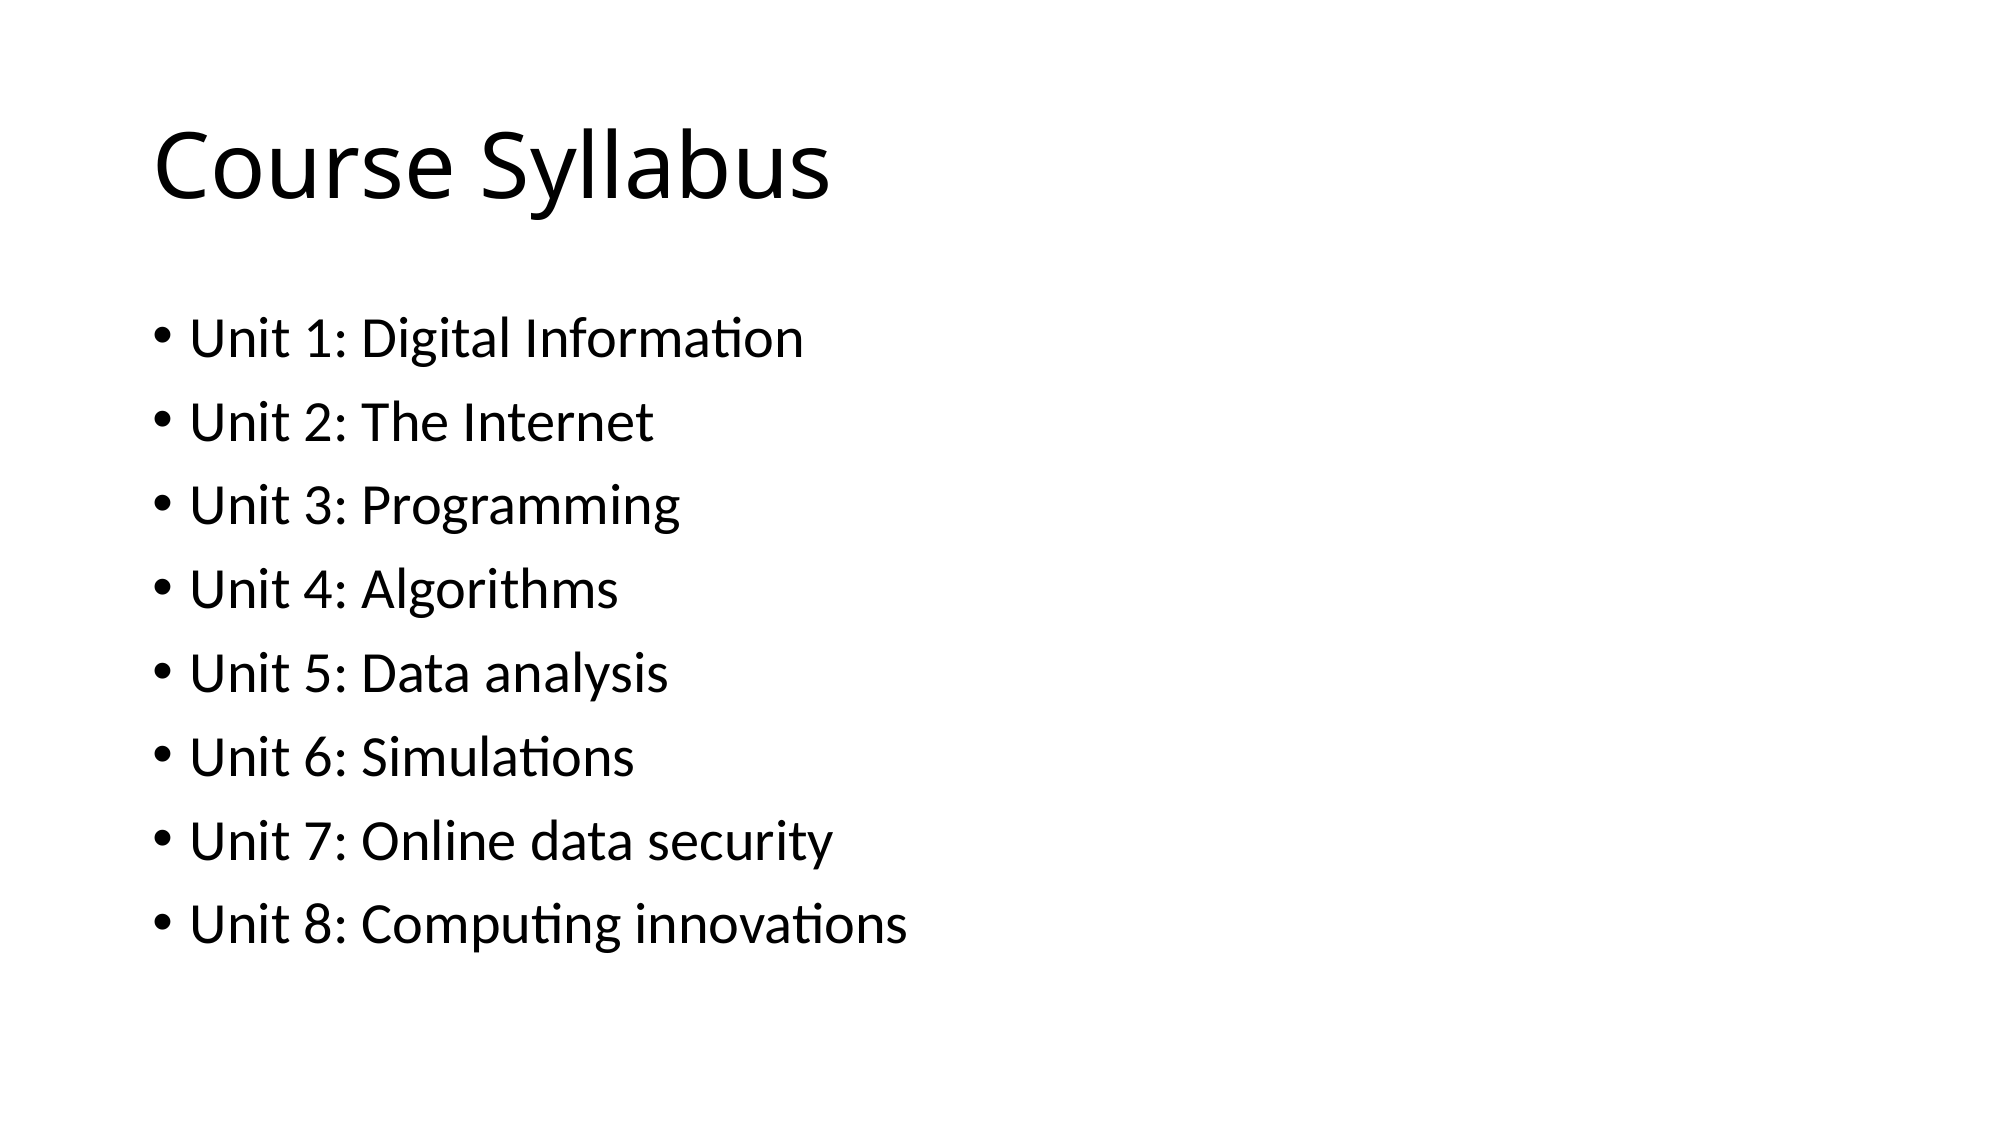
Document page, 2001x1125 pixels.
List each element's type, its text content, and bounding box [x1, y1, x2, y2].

title Course Syllabus [137, 59, 1863, 278]
list Unit 1: Digital Information Unit 2: The Internet Unit 3: Programming Unit 4: Algorithms Unit 5: Data analysis Unit 6: Simulations Unit 7: Online data security Unit 8: Computing innovations [137, 299, 1863, 1014]
